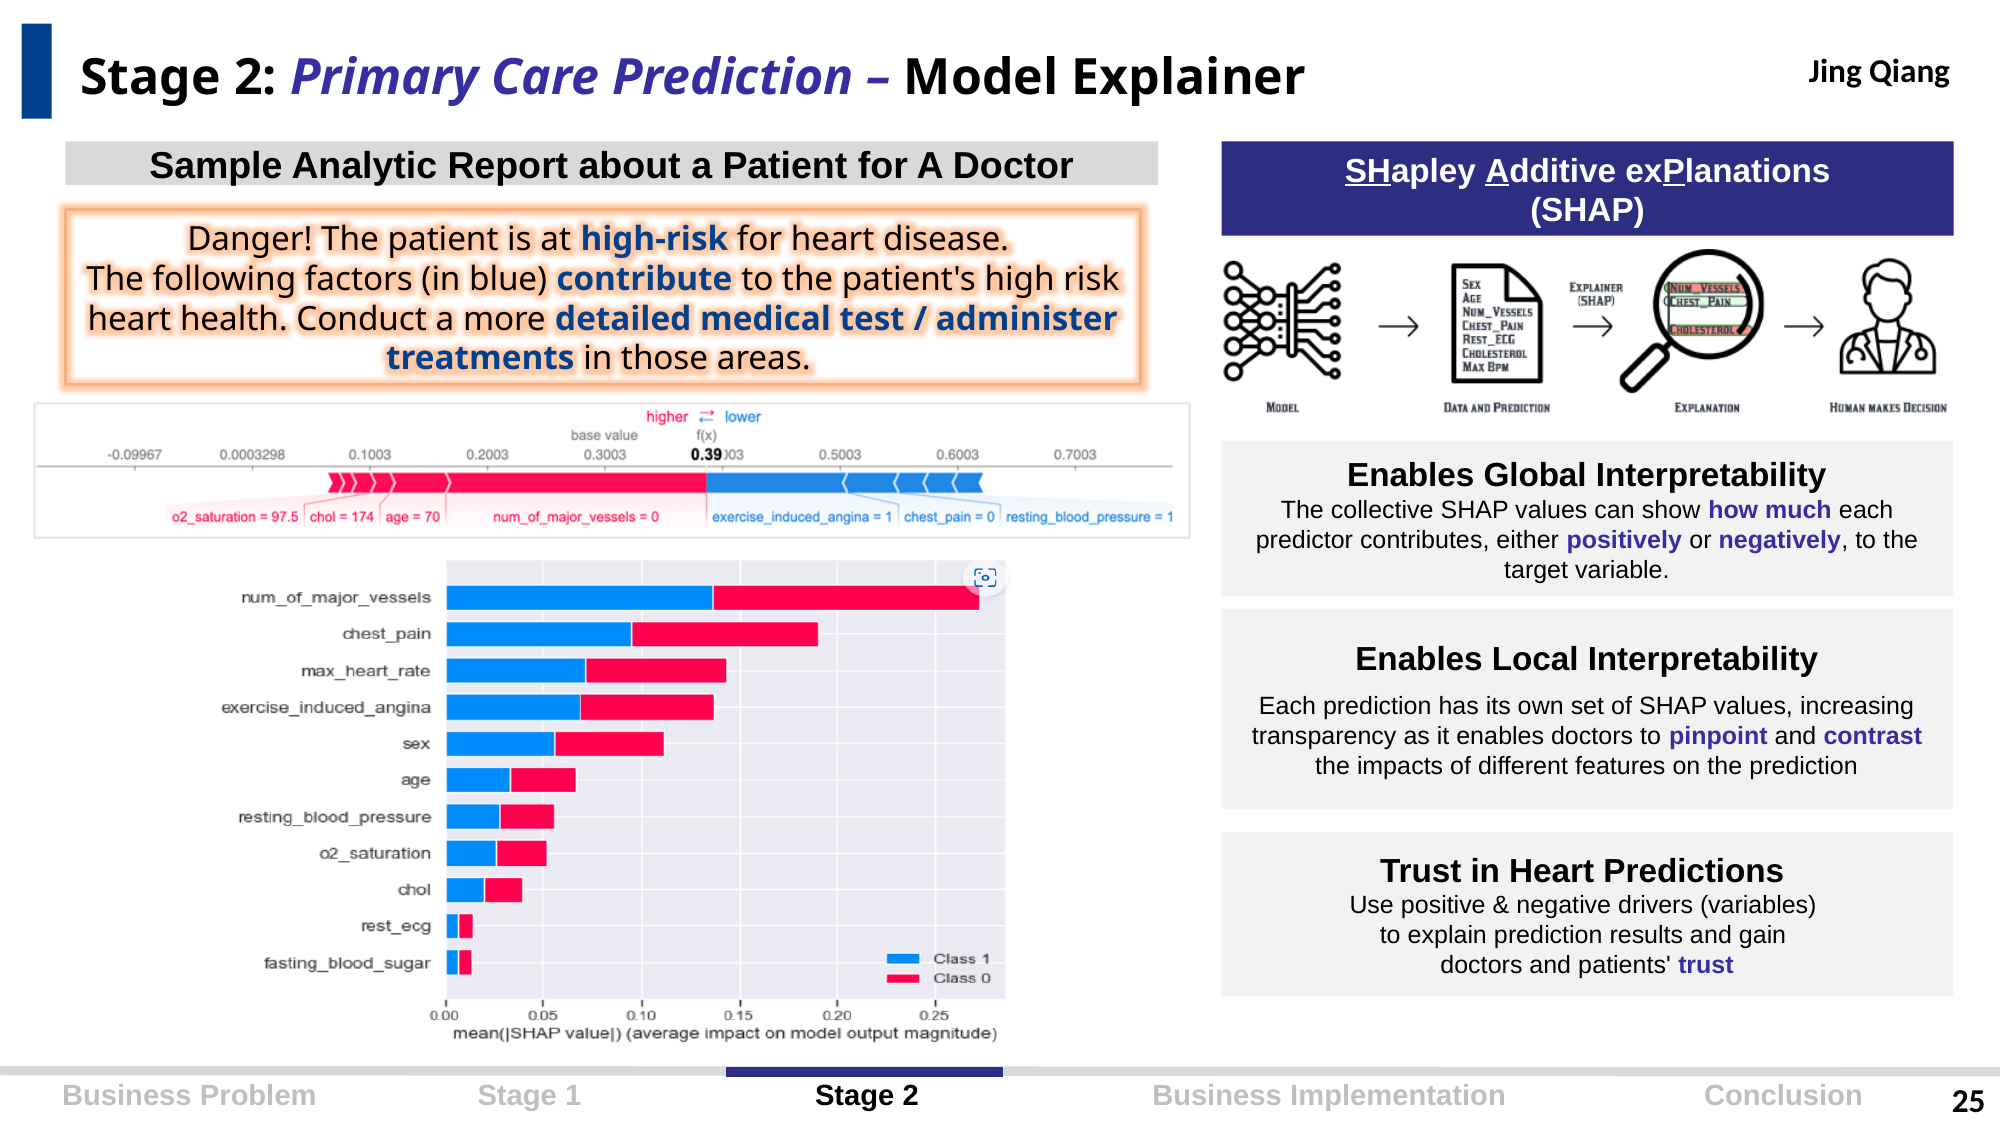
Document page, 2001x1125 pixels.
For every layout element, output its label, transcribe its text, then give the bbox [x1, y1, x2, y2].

text_box Sample Analytic Report about a Patient for A Doctor [64, 140, 1159, 186]
text_box Stage 2: Primary Care Prediction – Model Explainer [65, 36, 1710, 112]
picture [208, 560, 1016, 1057]
picture [33, 402, 1191, 539]
picture [1221, 249, 1954, 427]
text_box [1221, 427, 1954, 996]
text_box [1221, 141, 1954, 249]
slide_number 25 [1550, 1071, 2000, 1125]
text_box Danger! The patient is at high-risk for heart disease. The following factors (in blue) contribute to the patient's high risk heart health. Conduct a more detailed medical test / administer treatments in those areas. [65, 209, 1141, 385]
text_box Jing Qiang [1515, 41, 1966, 102]
